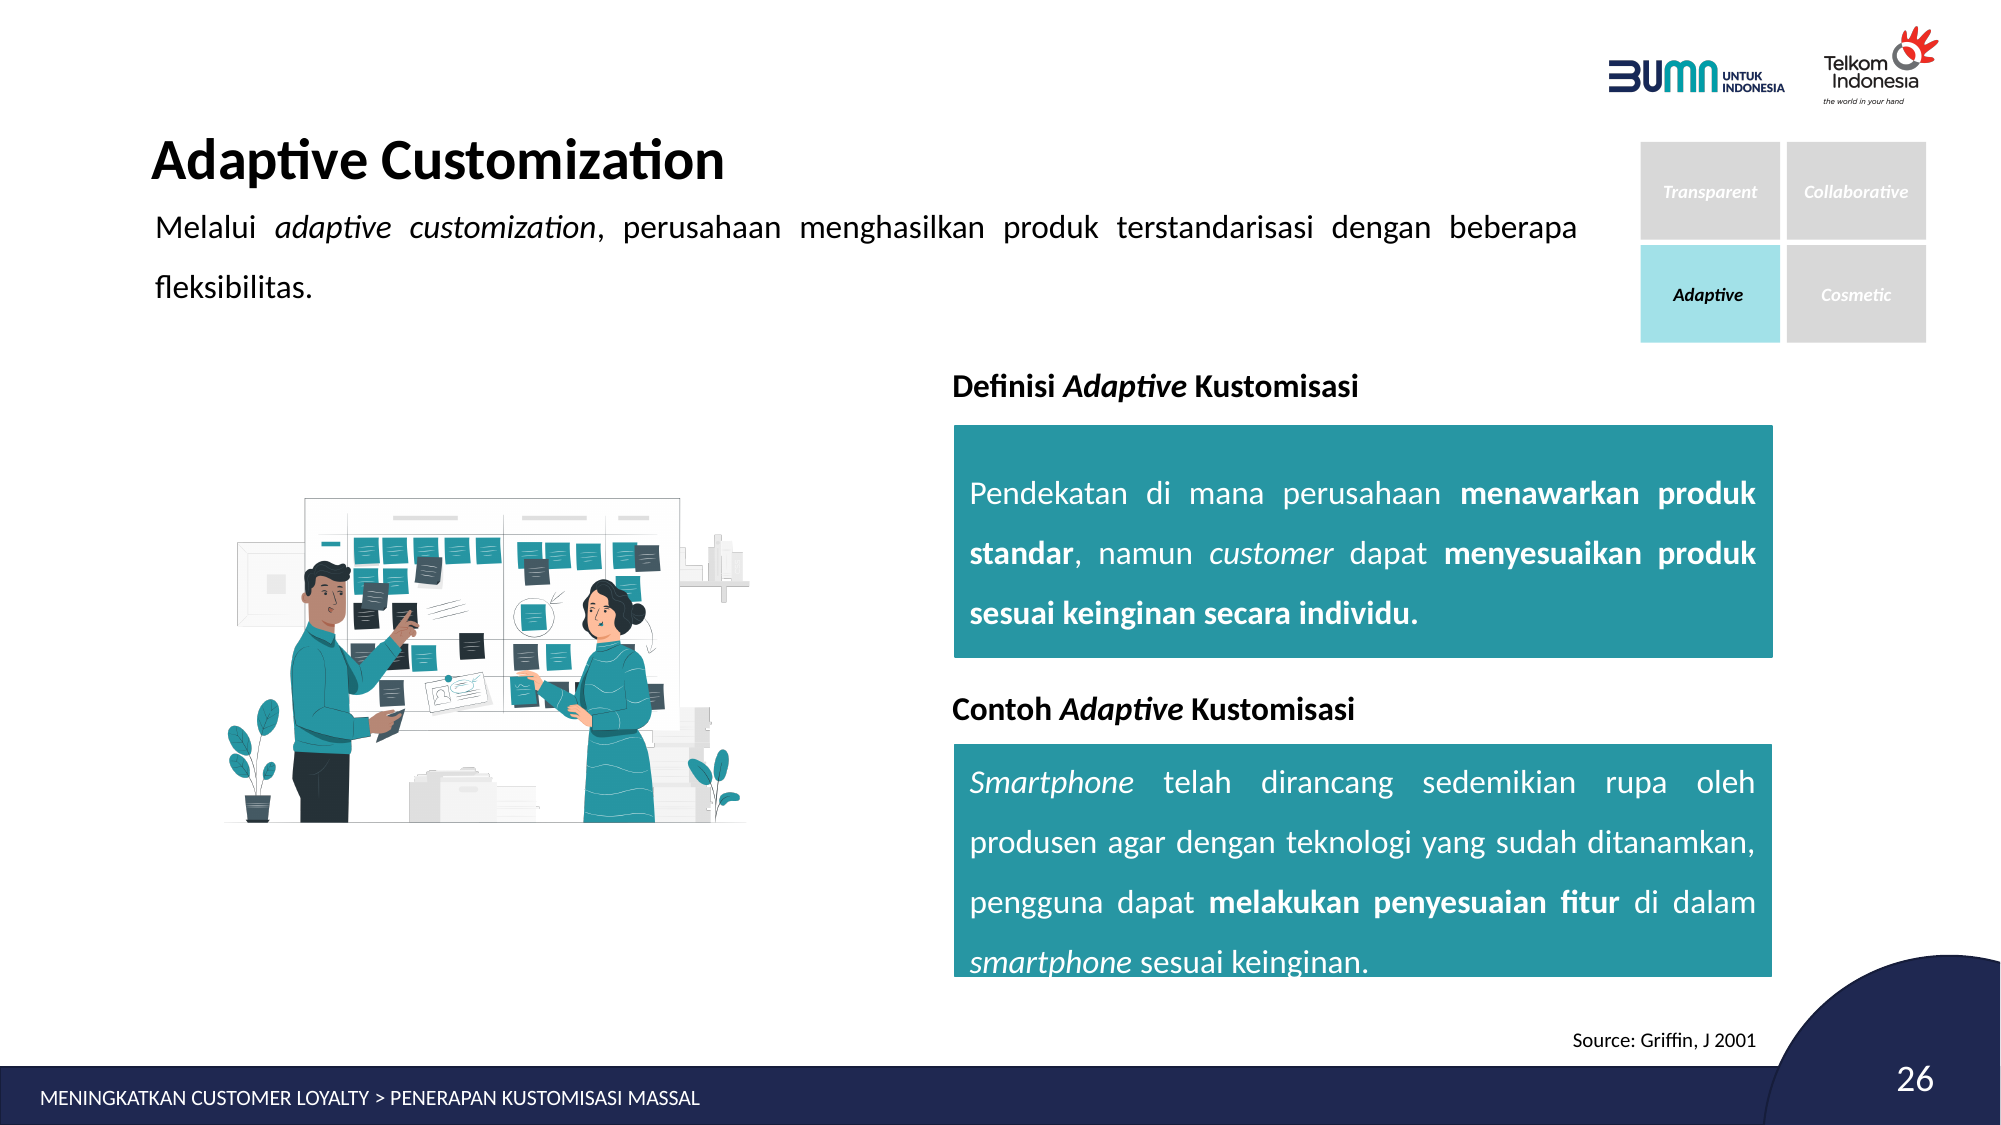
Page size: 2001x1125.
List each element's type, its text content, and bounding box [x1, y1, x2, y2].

list MENINGKATKAN CUSTOMER LOYALTY > PENERAPAN KUSTOMISASI MASSAL [24, 1066, 1477, 1125]
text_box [937, 356, 1772, 658]
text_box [1640, 141, 1927, 343]
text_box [937, 679, 1772, 977]
picture [1820, 23, 1943, 109]
text_box Melalui adaptive customization, perusahaan menghasilkan produk terstandarisasi dengan beberapa fleksibilitas. [140, 177, 1595, 313]
picture [1605, 56, 1789, 85]
picture [197, 357, 774, 949]
text_box Source: Griffin, J 2001 [611, 1018, 1772, 1059]
title Adaptive Customization [136, 85, 1897, 199]
